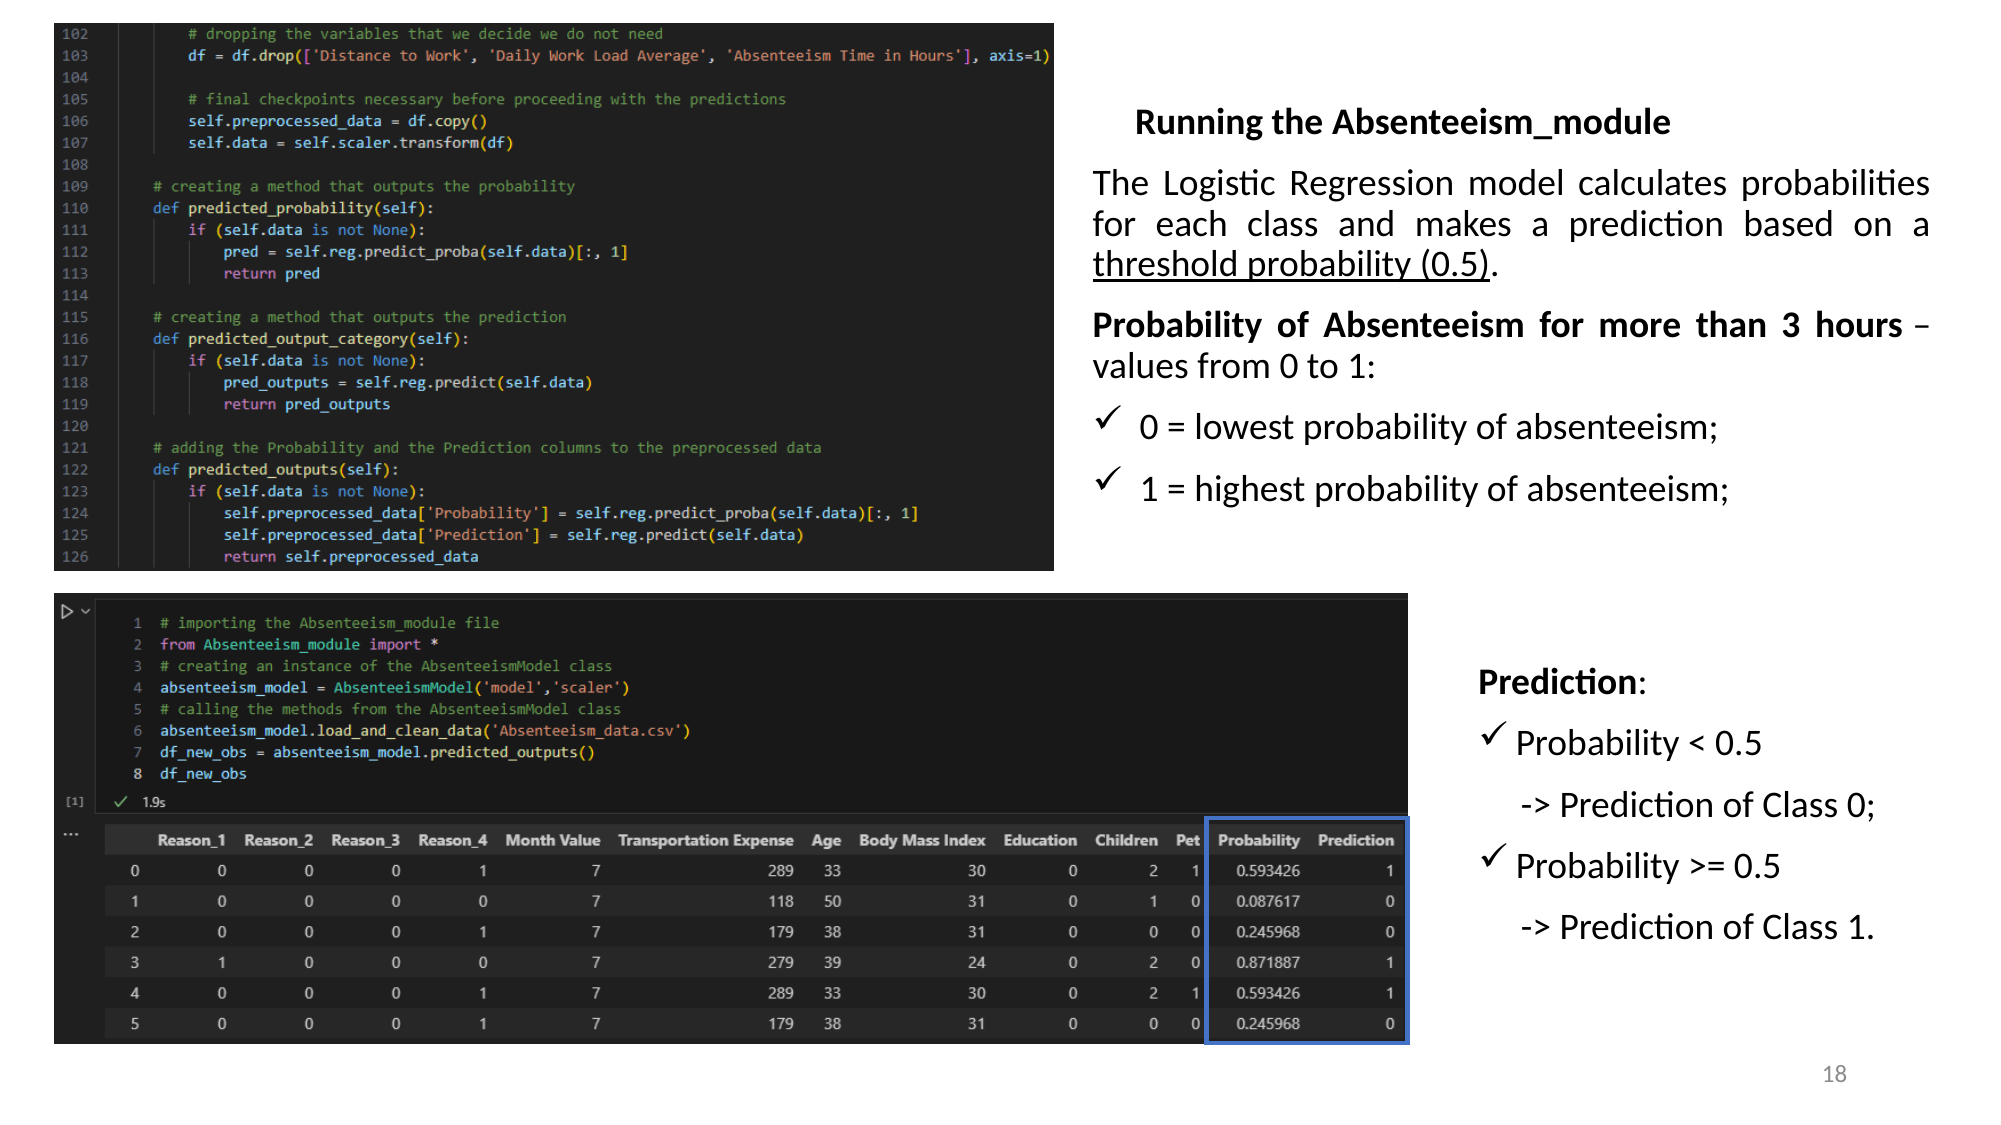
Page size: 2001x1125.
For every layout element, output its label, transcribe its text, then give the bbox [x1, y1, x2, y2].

picture [54, 23, 1054, 571]
picture [54, 593, 1408, 1044]
slide_number 18 [1412, 1042, 1863, 1103]
text_box Prediction: Probability < 0.5 -> Prediction of Class 0; Probability >= 0.5 -> Prediction of Class 1. [1463, 654, 1947, 980]
text_box Running the Absenteeism_module The Logistic Regression model calculates probabilities for each class and makes a prediction based on a threshold probability (0.5). Probability of Absenteeism for more than 3 hours – values from 0 to 1: 0 = lowest probability of absenteeism; 1 = highest probability of absenteeism; [1077, 94, 1947, 531]
